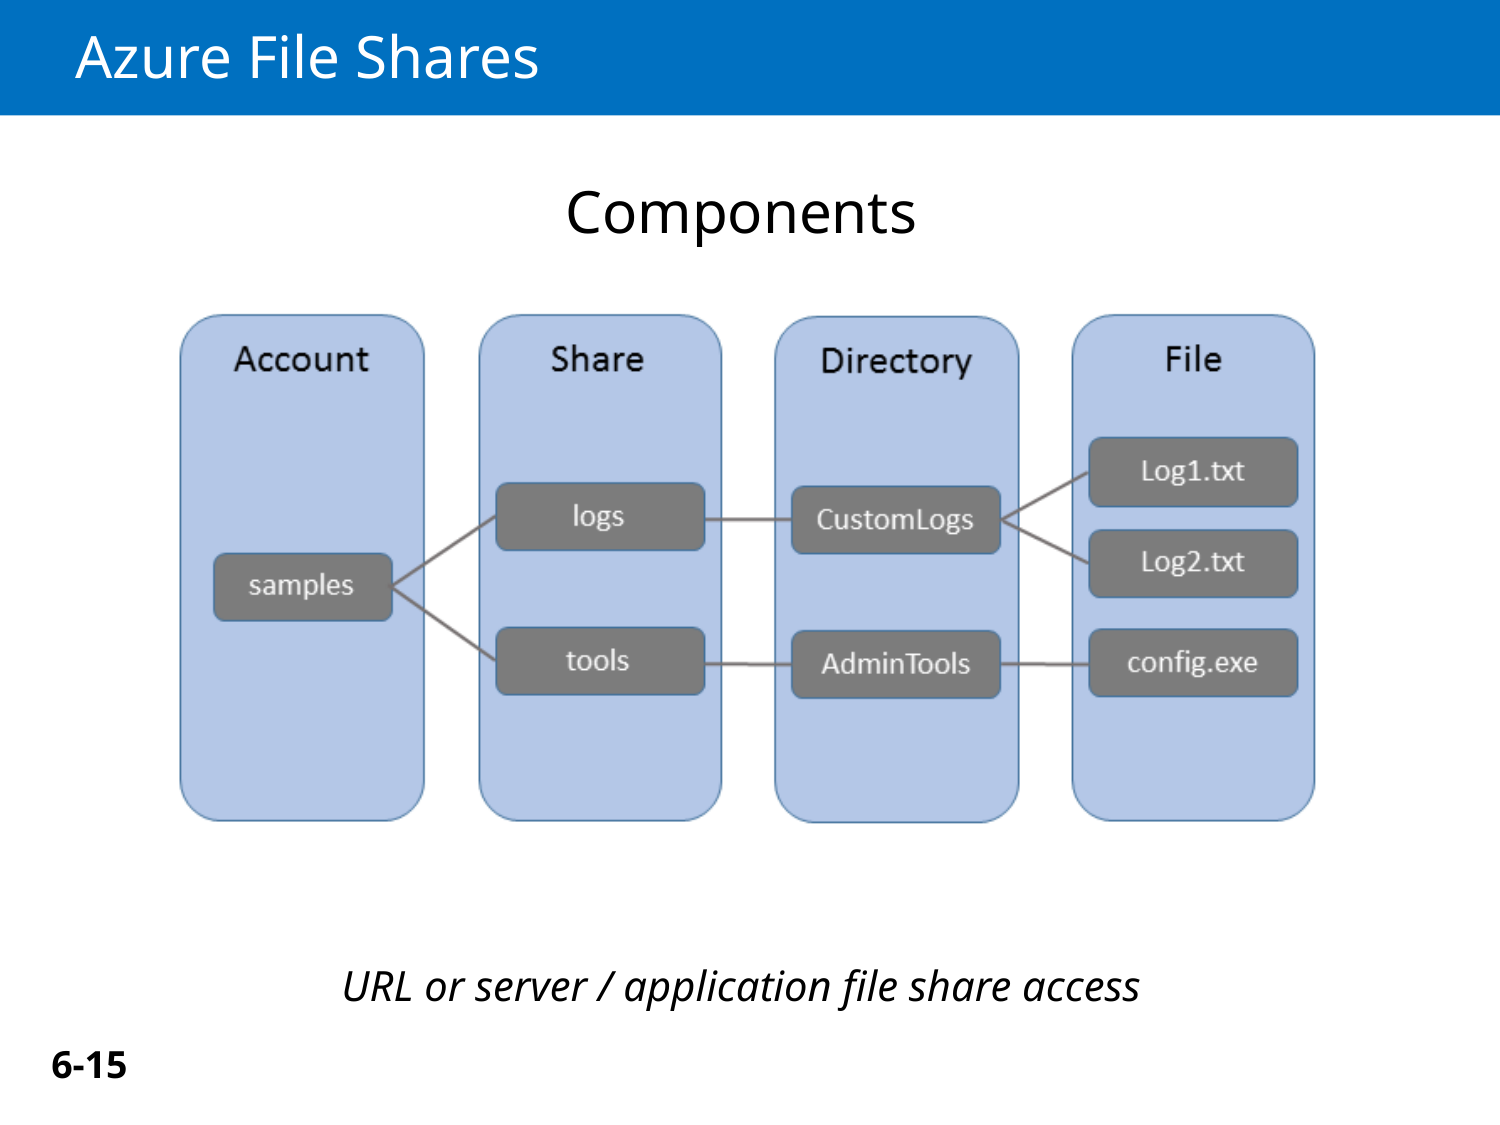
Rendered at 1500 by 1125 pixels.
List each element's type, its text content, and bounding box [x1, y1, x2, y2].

picture [153, 291, 1329, 838]
text_box Components URL or server / application file share access [75, 167, 1408, 1012]
title Azure File Shares [75, 0, 1351, 122]
text_box 6-15 [36, 1033, 194, 1094]
